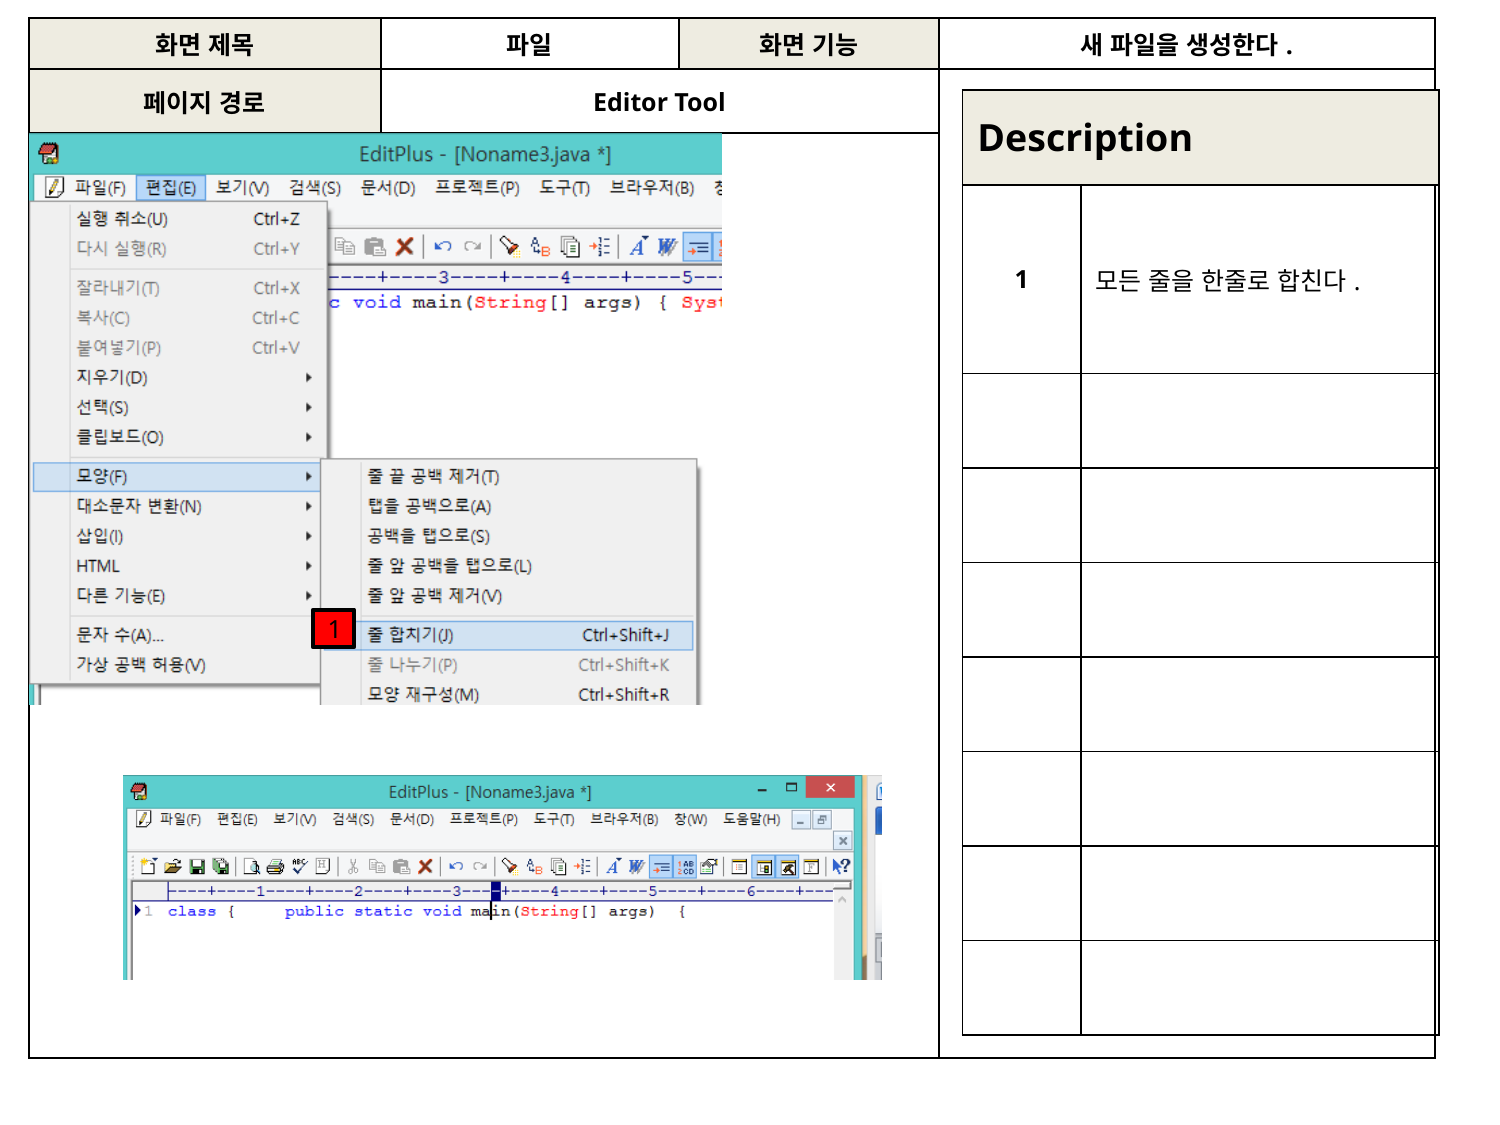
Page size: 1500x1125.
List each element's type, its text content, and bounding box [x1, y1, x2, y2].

picture [123, 774, 882, 980]
picture [29, 133, 722, 705]
table_cell [1082, 563, 1438, 656]
table_cell [1082, 658, 1438, 751]
table_cell [963, 847, 1080, 940]
table_header 화면 제목 [30, 19, 380, 68]
table_cell [963, 374, 1080, 467]
table_cell [940, 70, 1434, 1057]
table_cell [1082, 847, 1438, 940]
table_cell [1082, 374, 1438, 467]
table_header 새 파일을 생성한다. [940, 19, 1434, 68]
table_cell [1082, 941, 1438, 1034]
table_cell 모든 줄을 한줄로 합친다. [1082, 186, 1438, 373]
table_header 화면 기능 [680, 19, 938, 68]
table_header Description [963, 91, 1438, 184]
table_cell [1082, 469, 1438, 562]
table_cell [963, 658, 1080, 751]
table_header 파일 [382, 19, 678, 68]
table_cell [1082, 752, 1438, 845]
table_cell [963, 563, 1080, 656]
table_cell [963, 752, 1080, 845]
table_cell Editor Tool [382, 70, 938, 132]
table_cell 1 [963, 186, 1080, 373]
table_cell [30, 134, 938, 1057]
table_cell [963, 469, 1080, 562]
table_cell 페이지 경로 [30, 70, 380, 132]
table_cell [963, 941, 1080, 1034]
